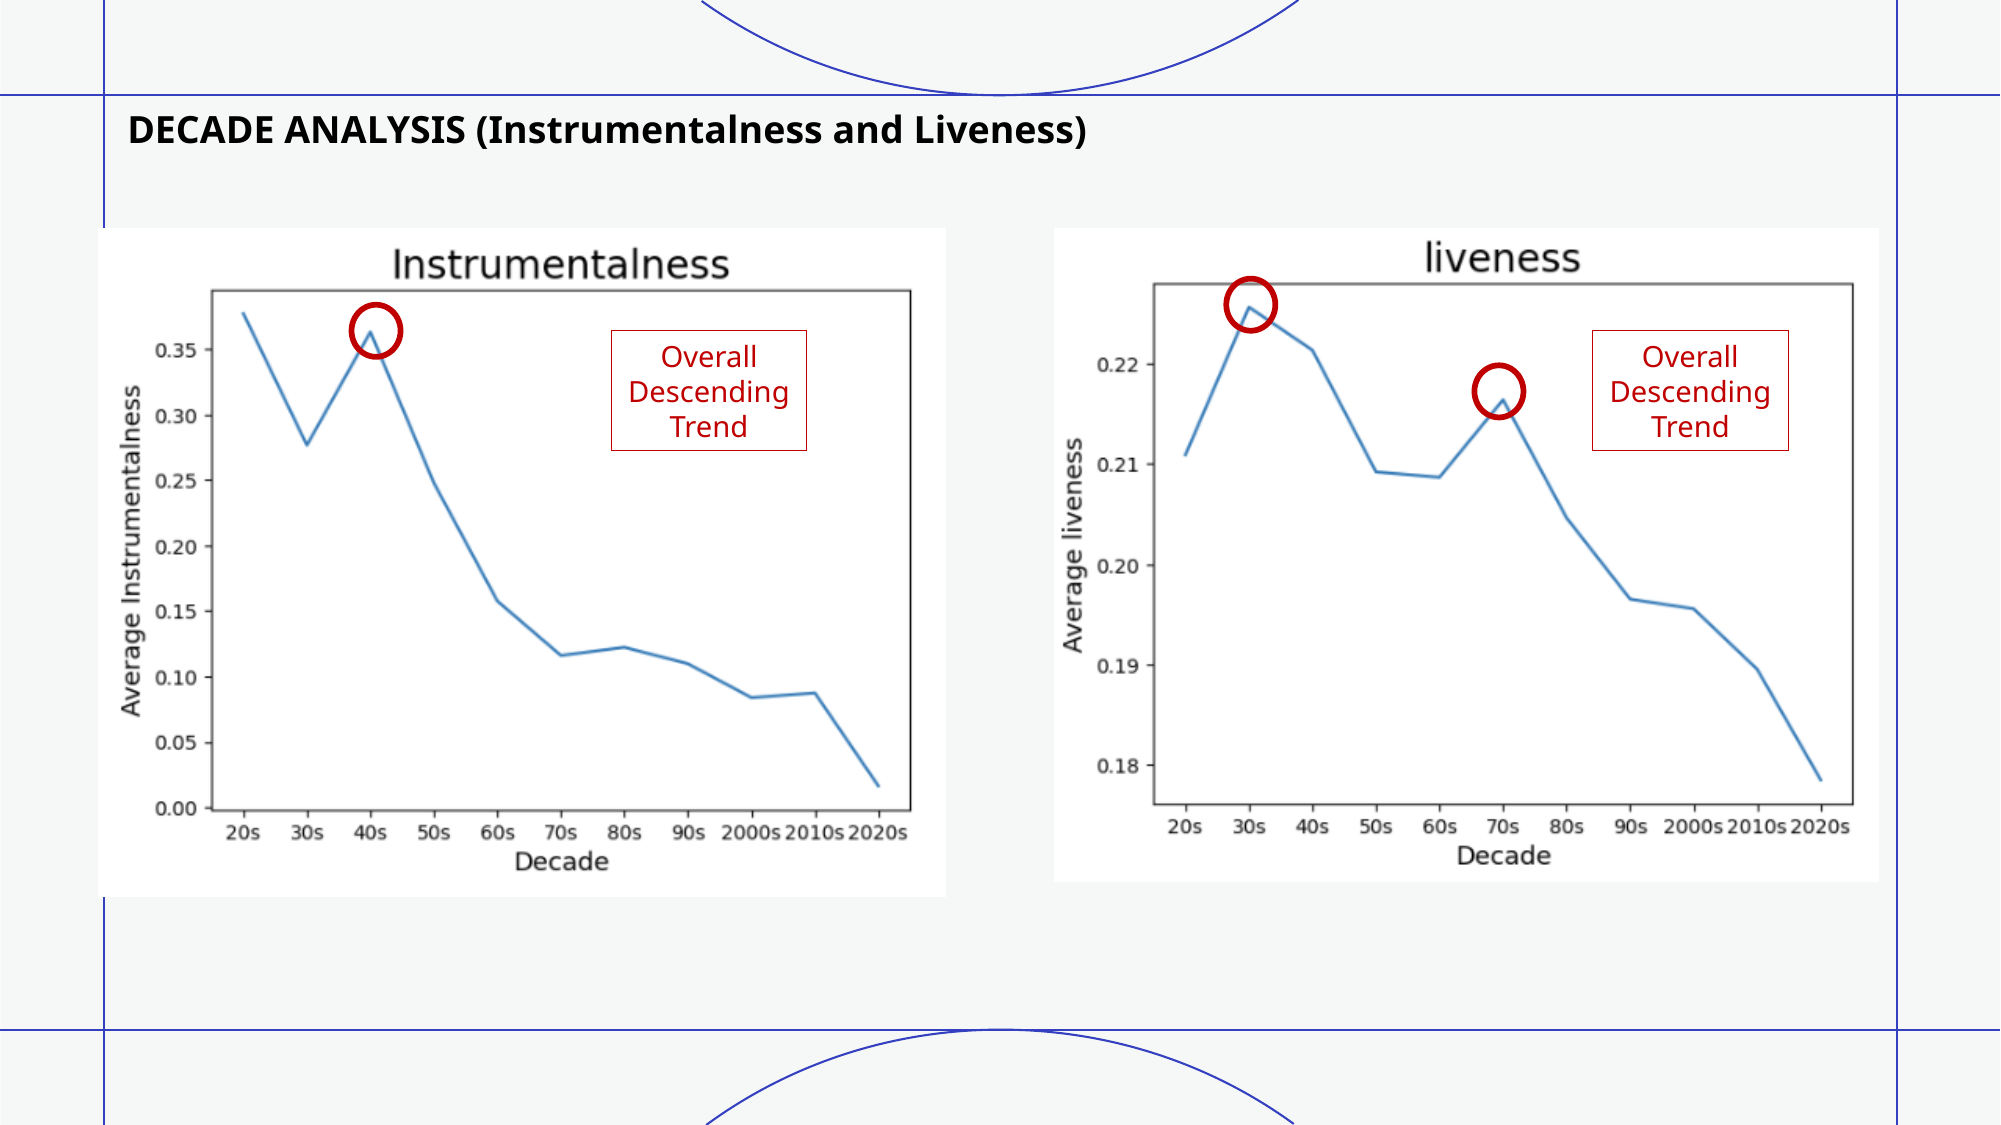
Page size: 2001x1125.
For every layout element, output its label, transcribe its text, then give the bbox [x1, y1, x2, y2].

picture [98, 227, 946, 897]
picture [1054, 228, 1879, 882]
text_box DECADE ANALYSIS (Instrumentalness and Liveness) [112, 98, 1671, 159]
